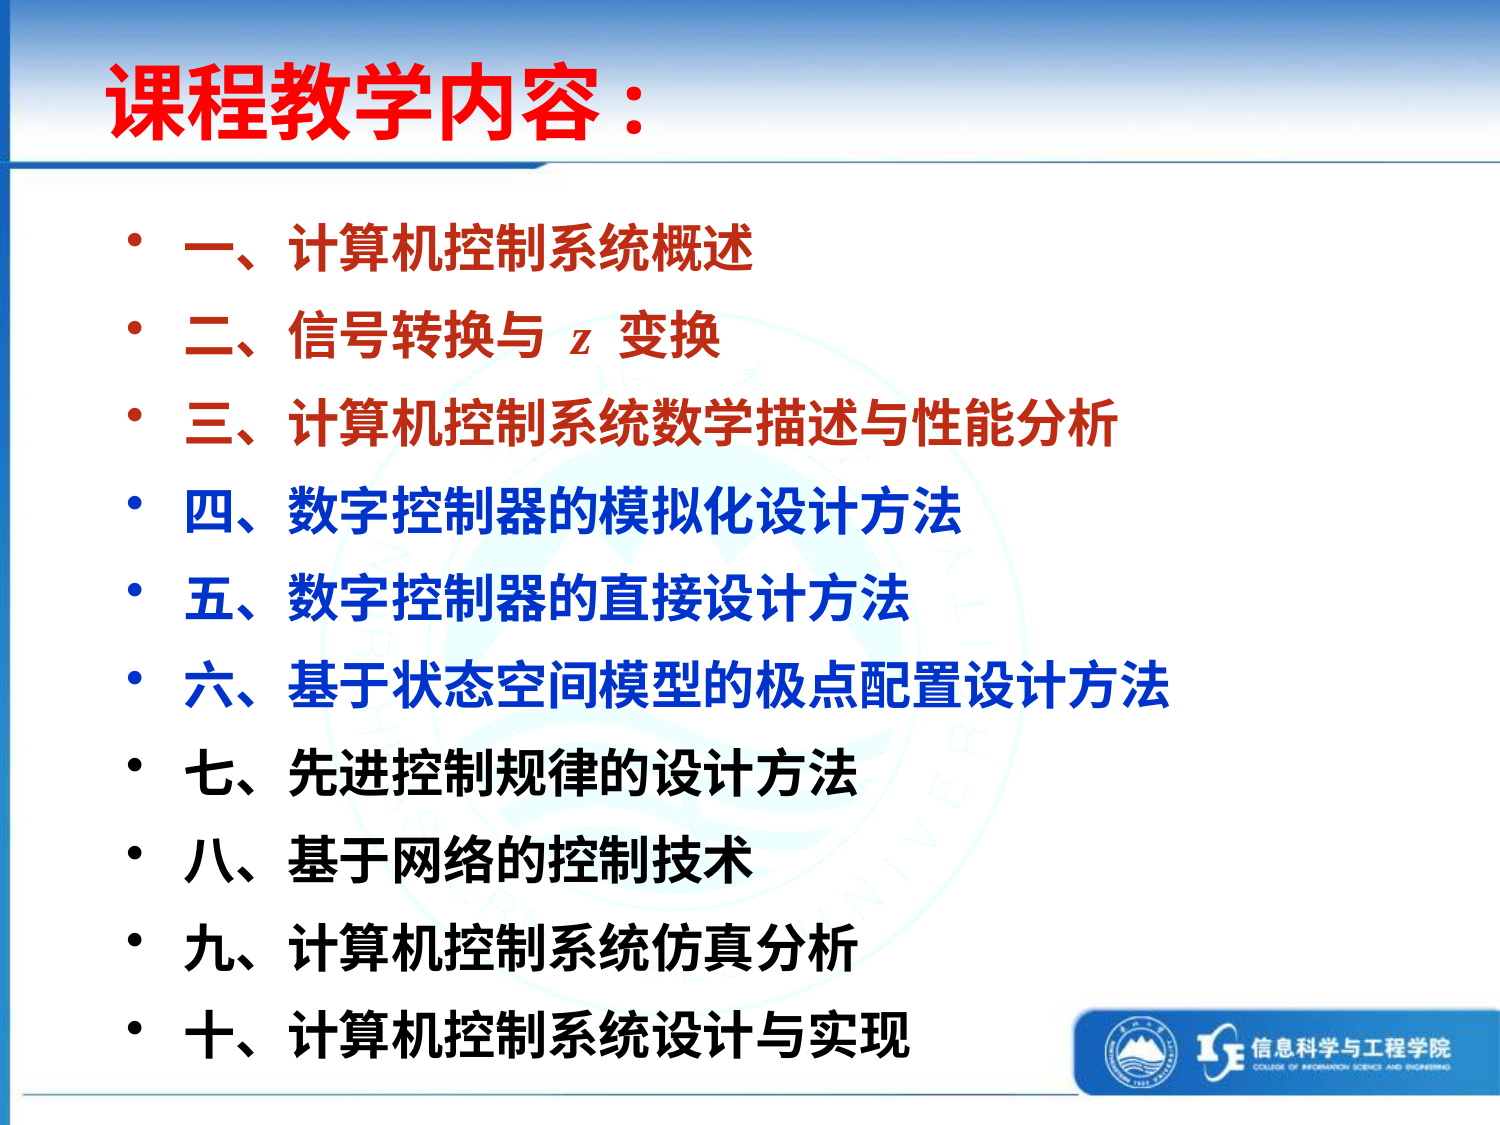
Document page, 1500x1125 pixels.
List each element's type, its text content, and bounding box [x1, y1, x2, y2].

picture [0, 0, 1500, 1125]
text_box 课程教学内容: [88, 42, 1205, 158]
text_box 一、计算机控制系统概述 二、信号转换与 z 变换 三、计算机控制系统数学描述与性能分析 四、数字控制器的模拟化设计方法 五、数字控制器的直接设计方法 六、基于状态空间模型的极点配置设计方法 七、先进控制规律的设计方法 八、基于网络的控制技术 九、计算机控制系统仿真分析 十、计算机控制系统设计与实现 [112, 208, 1317, 1059]
